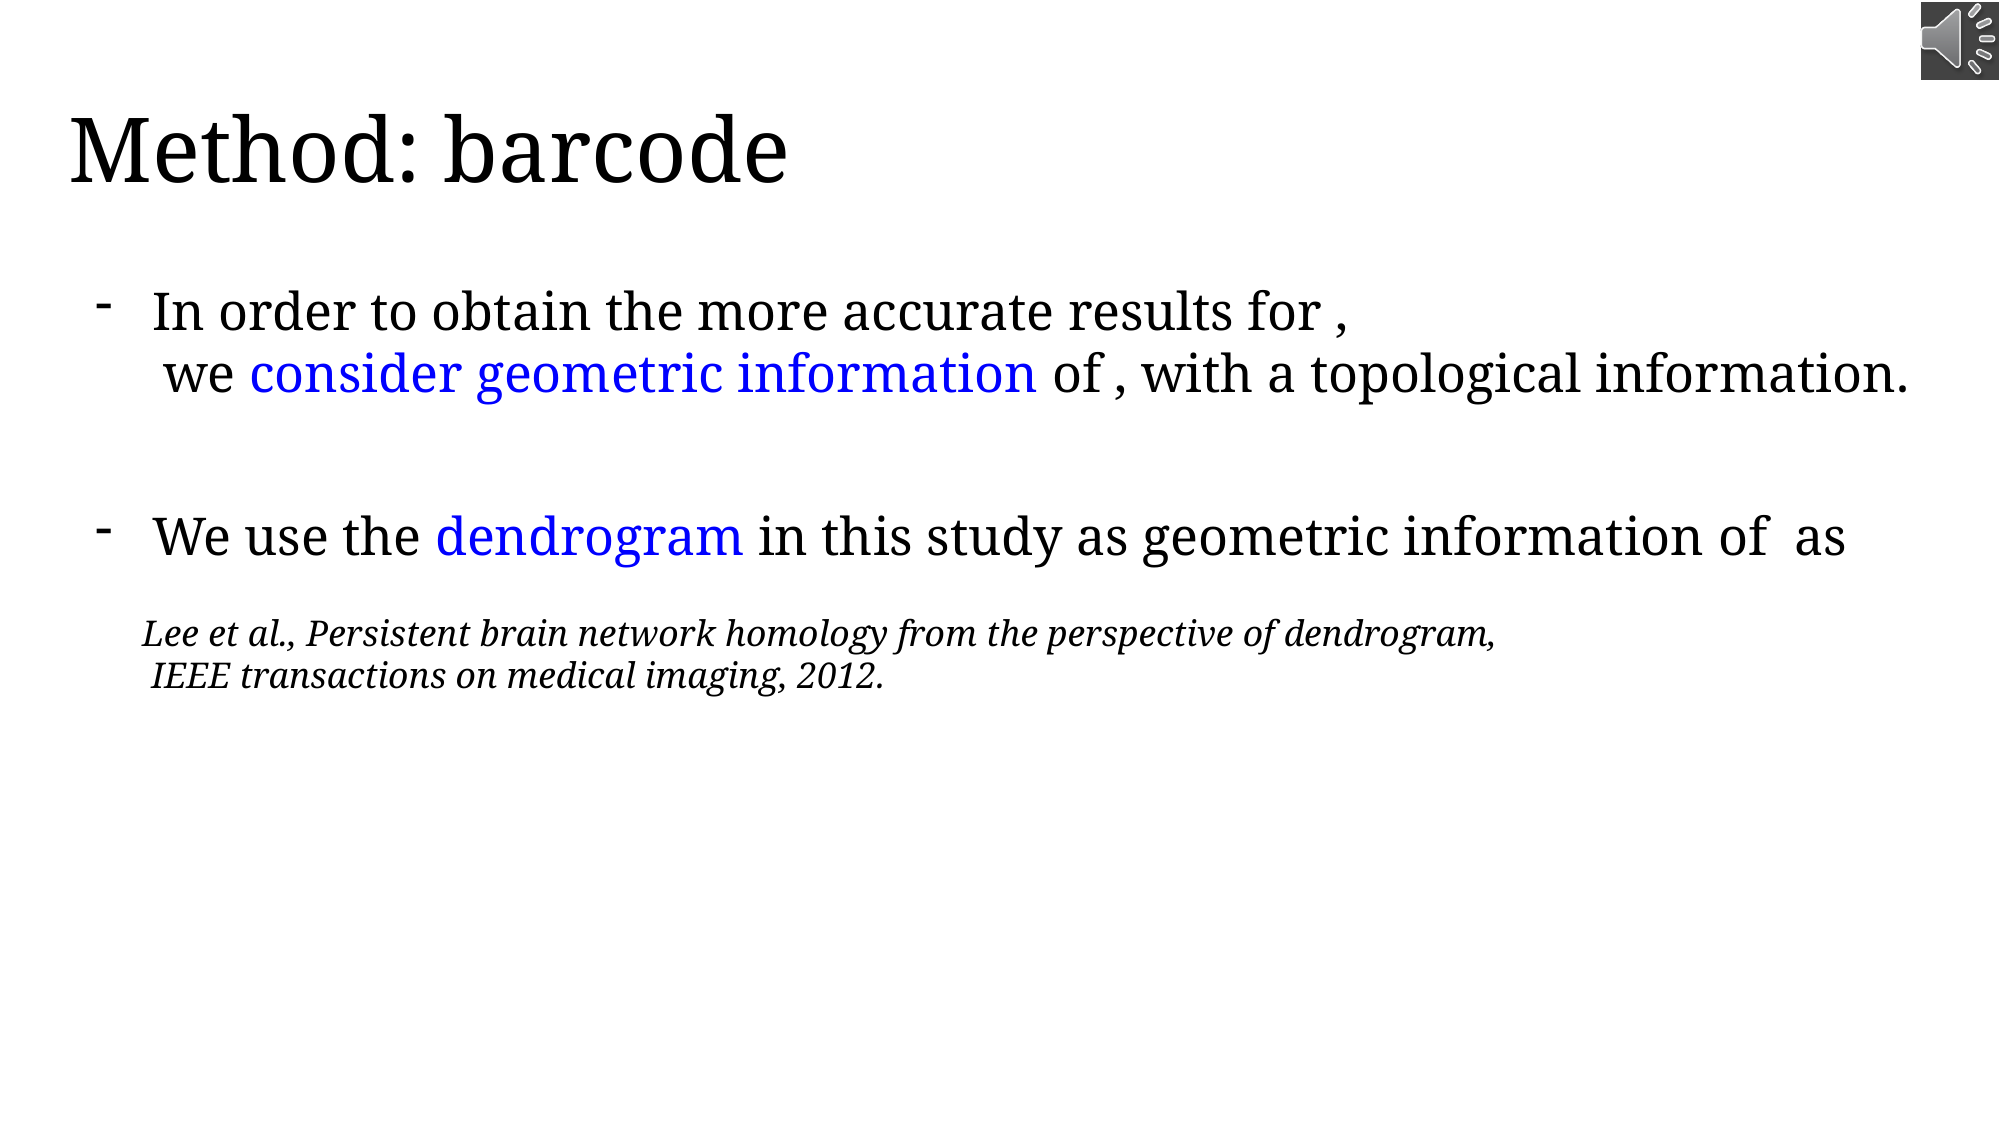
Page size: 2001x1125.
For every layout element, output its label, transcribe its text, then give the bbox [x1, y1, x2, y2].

picture [1919, 0, 2000, 81]
title Method: barcode [53, 96, 1949, 209]
